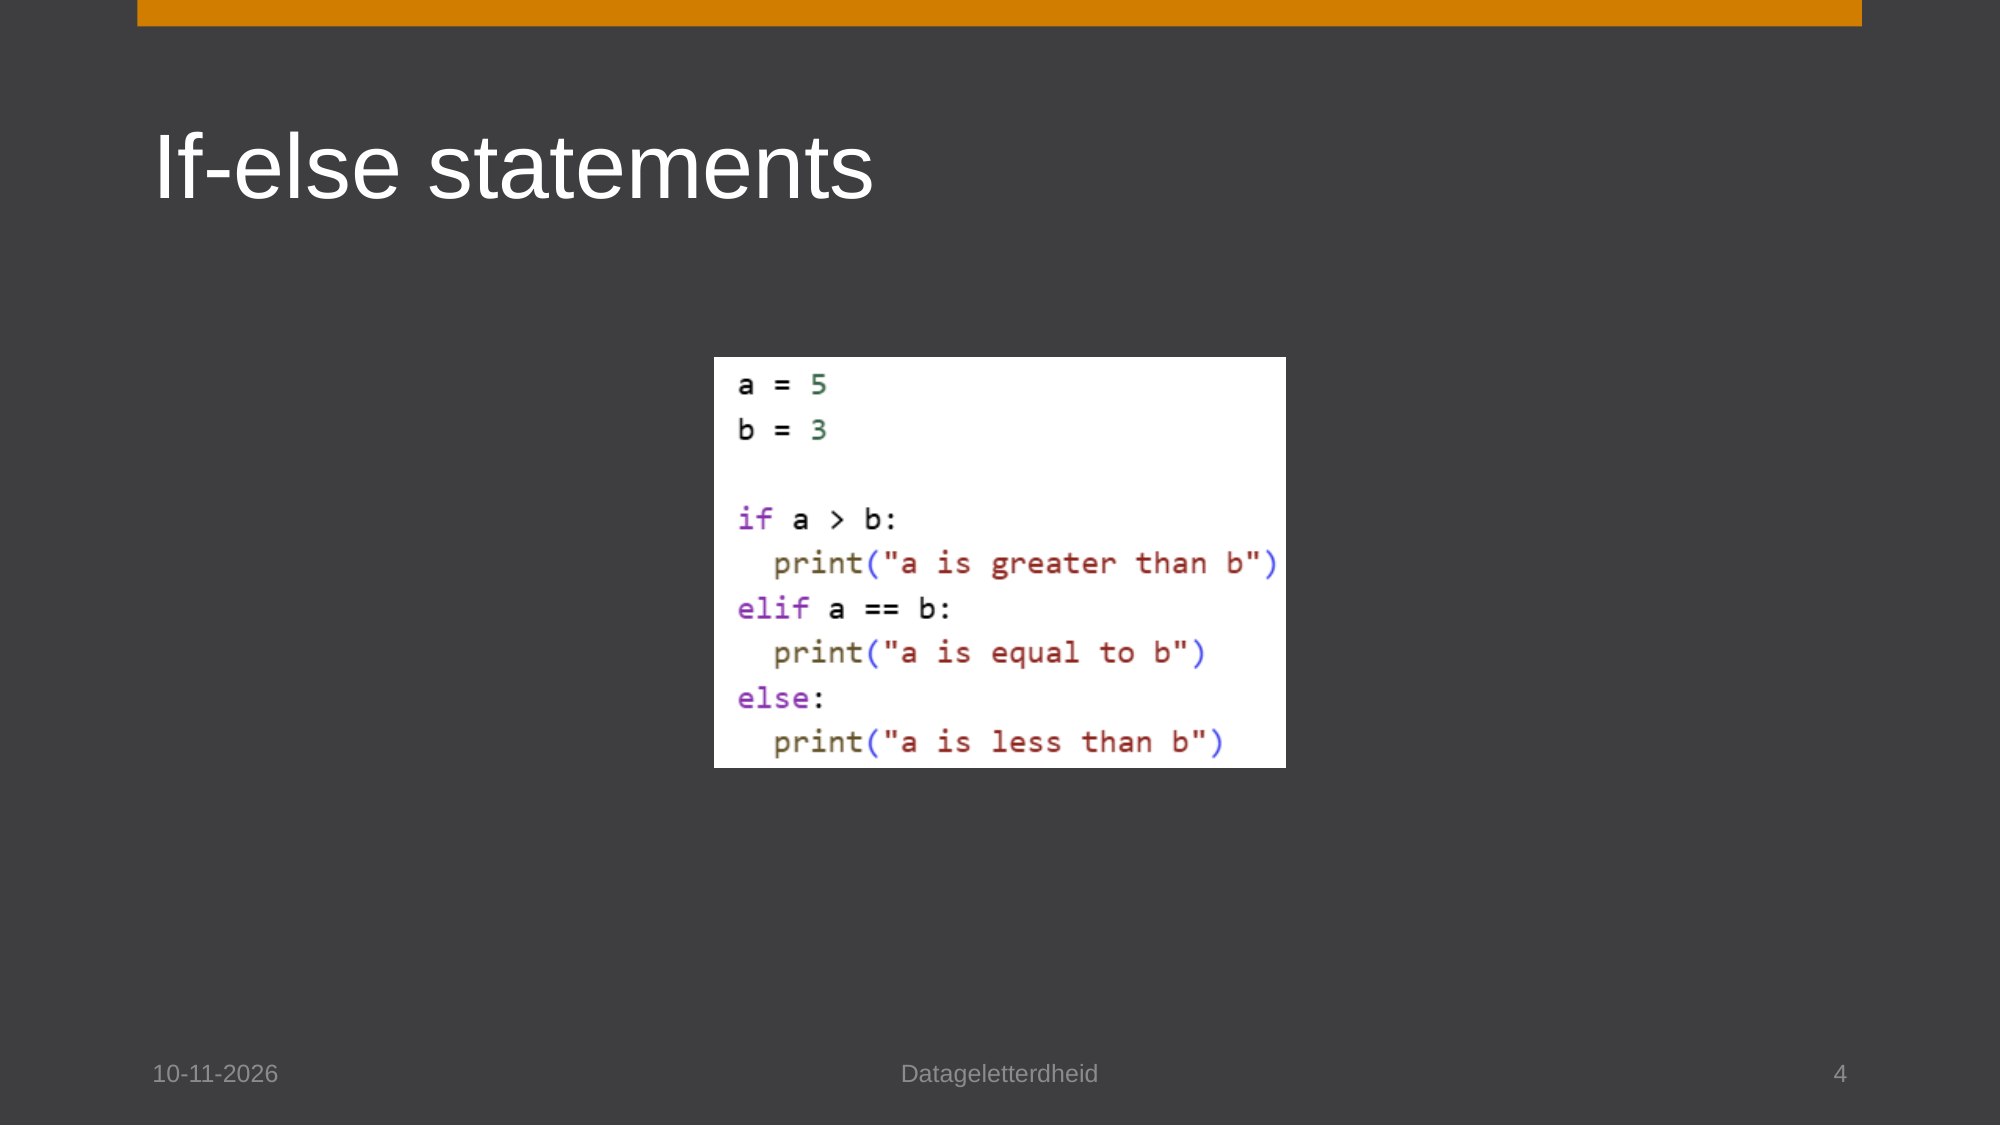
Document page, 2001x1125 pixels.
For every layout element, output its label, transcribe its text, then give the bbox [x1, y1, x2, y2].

picture [714, 357, 1286, 768]
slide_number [137, 1042, 588, 1103]
footer Datageletterdheid [662, 1042, 1338, 1103]
title If-else statements [137, 59, 1863, 278]
slide_number 4 [1412, 1042, 1863, 1103]
